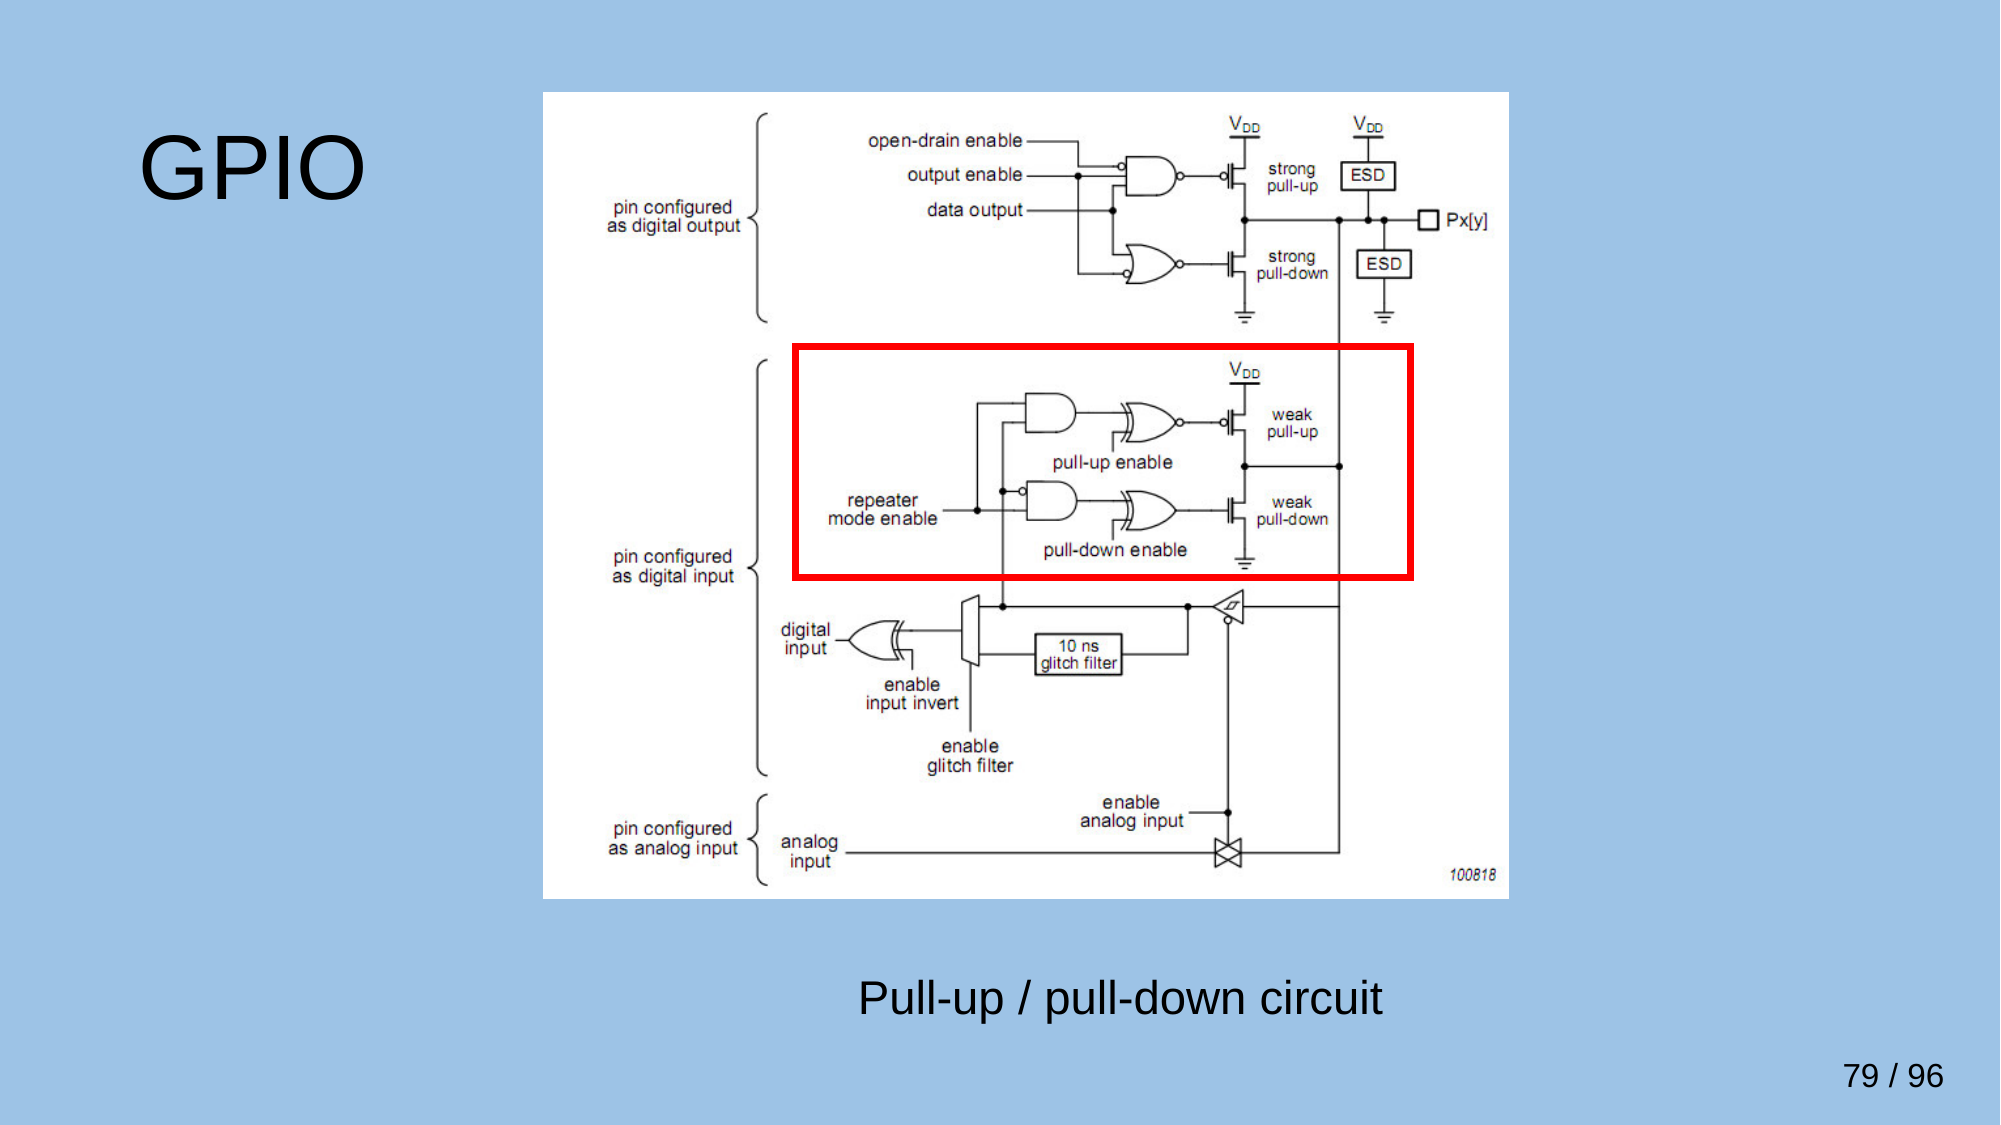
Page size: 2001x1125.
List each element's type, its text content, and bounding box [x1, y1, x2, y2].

title GPIO [124, 61, 1849, 279]
picture [543, 92, 1509, 899]
list Pull-up / pull-down circuit [843, 966, 1438, 1065]
